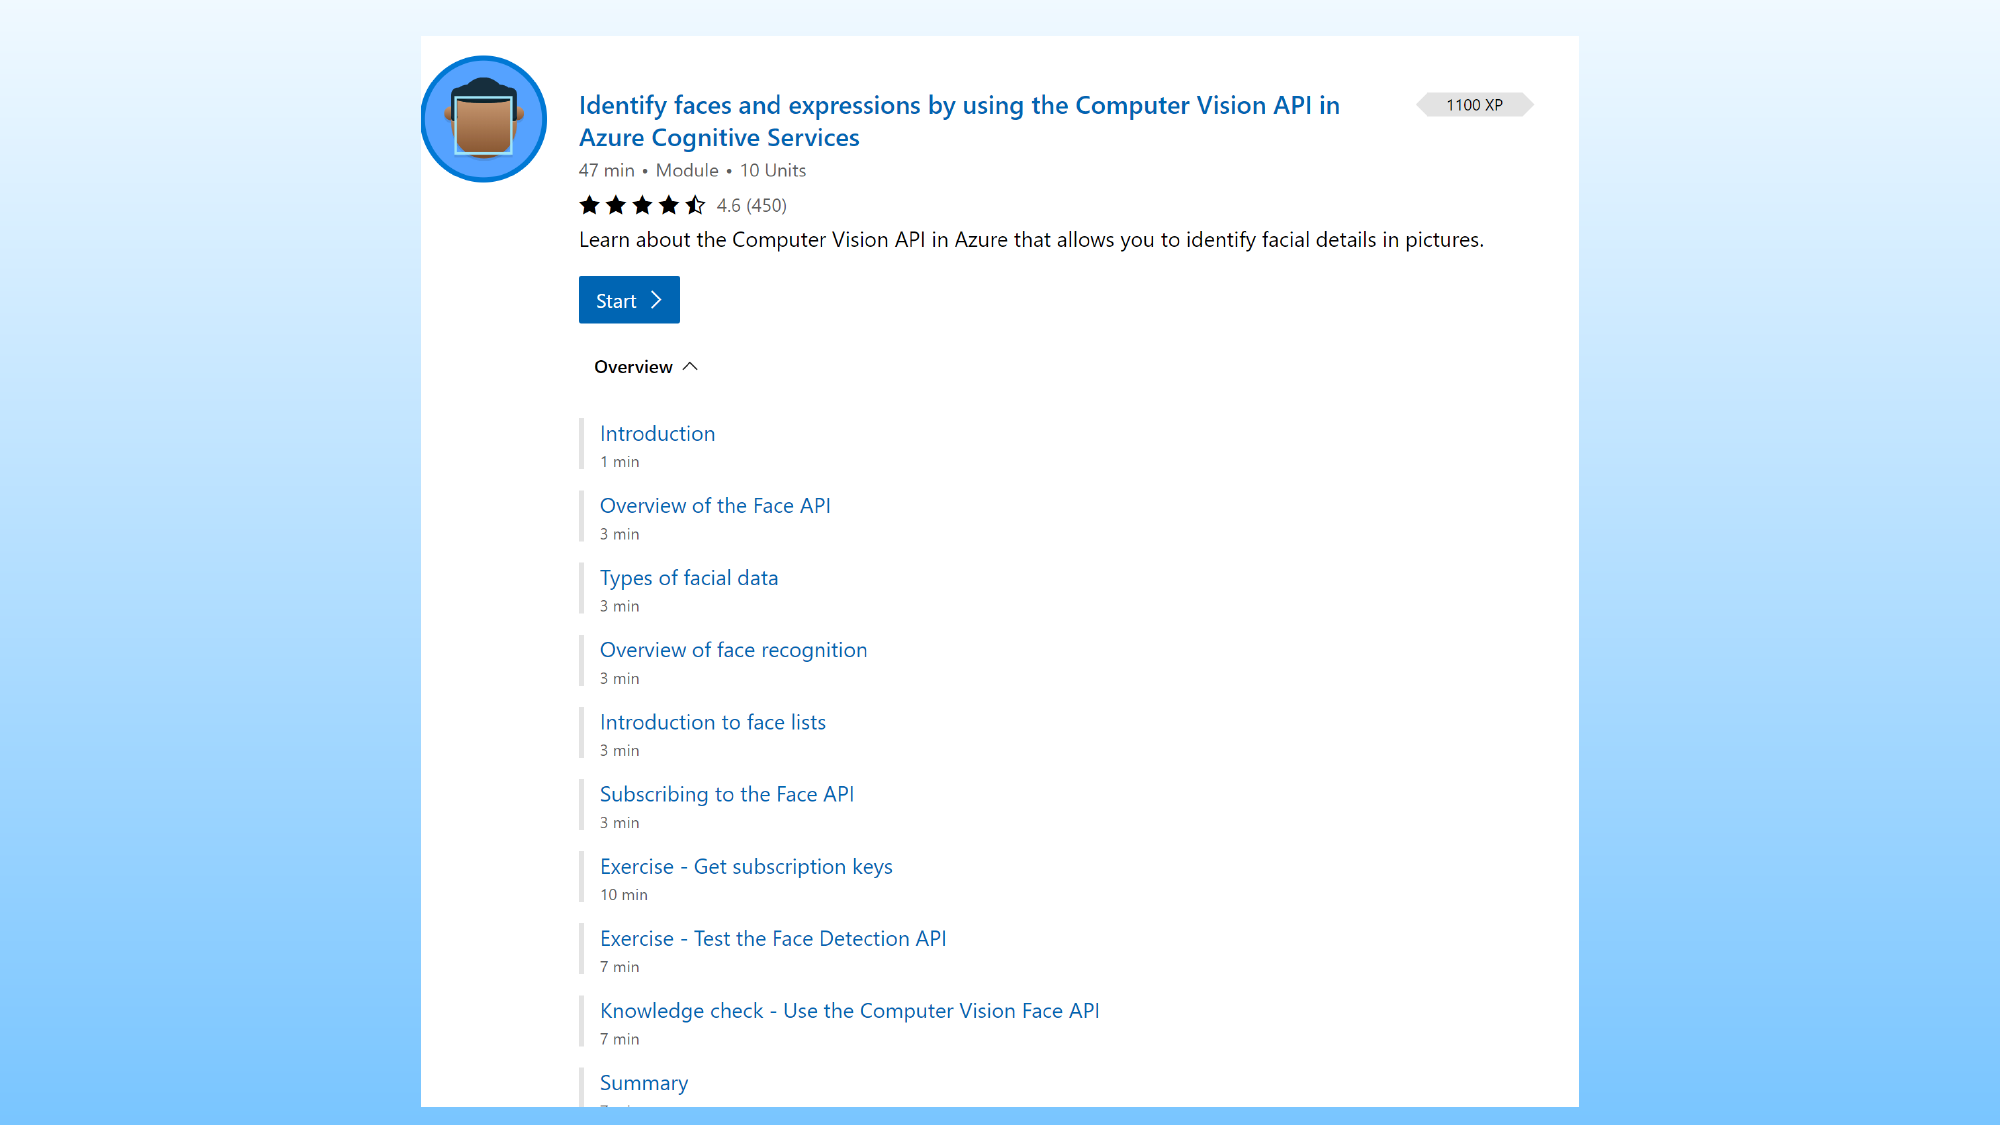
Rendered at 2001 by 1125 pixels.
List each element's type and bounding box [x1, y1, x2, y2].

picture [420, 36, 1580, 1108]
